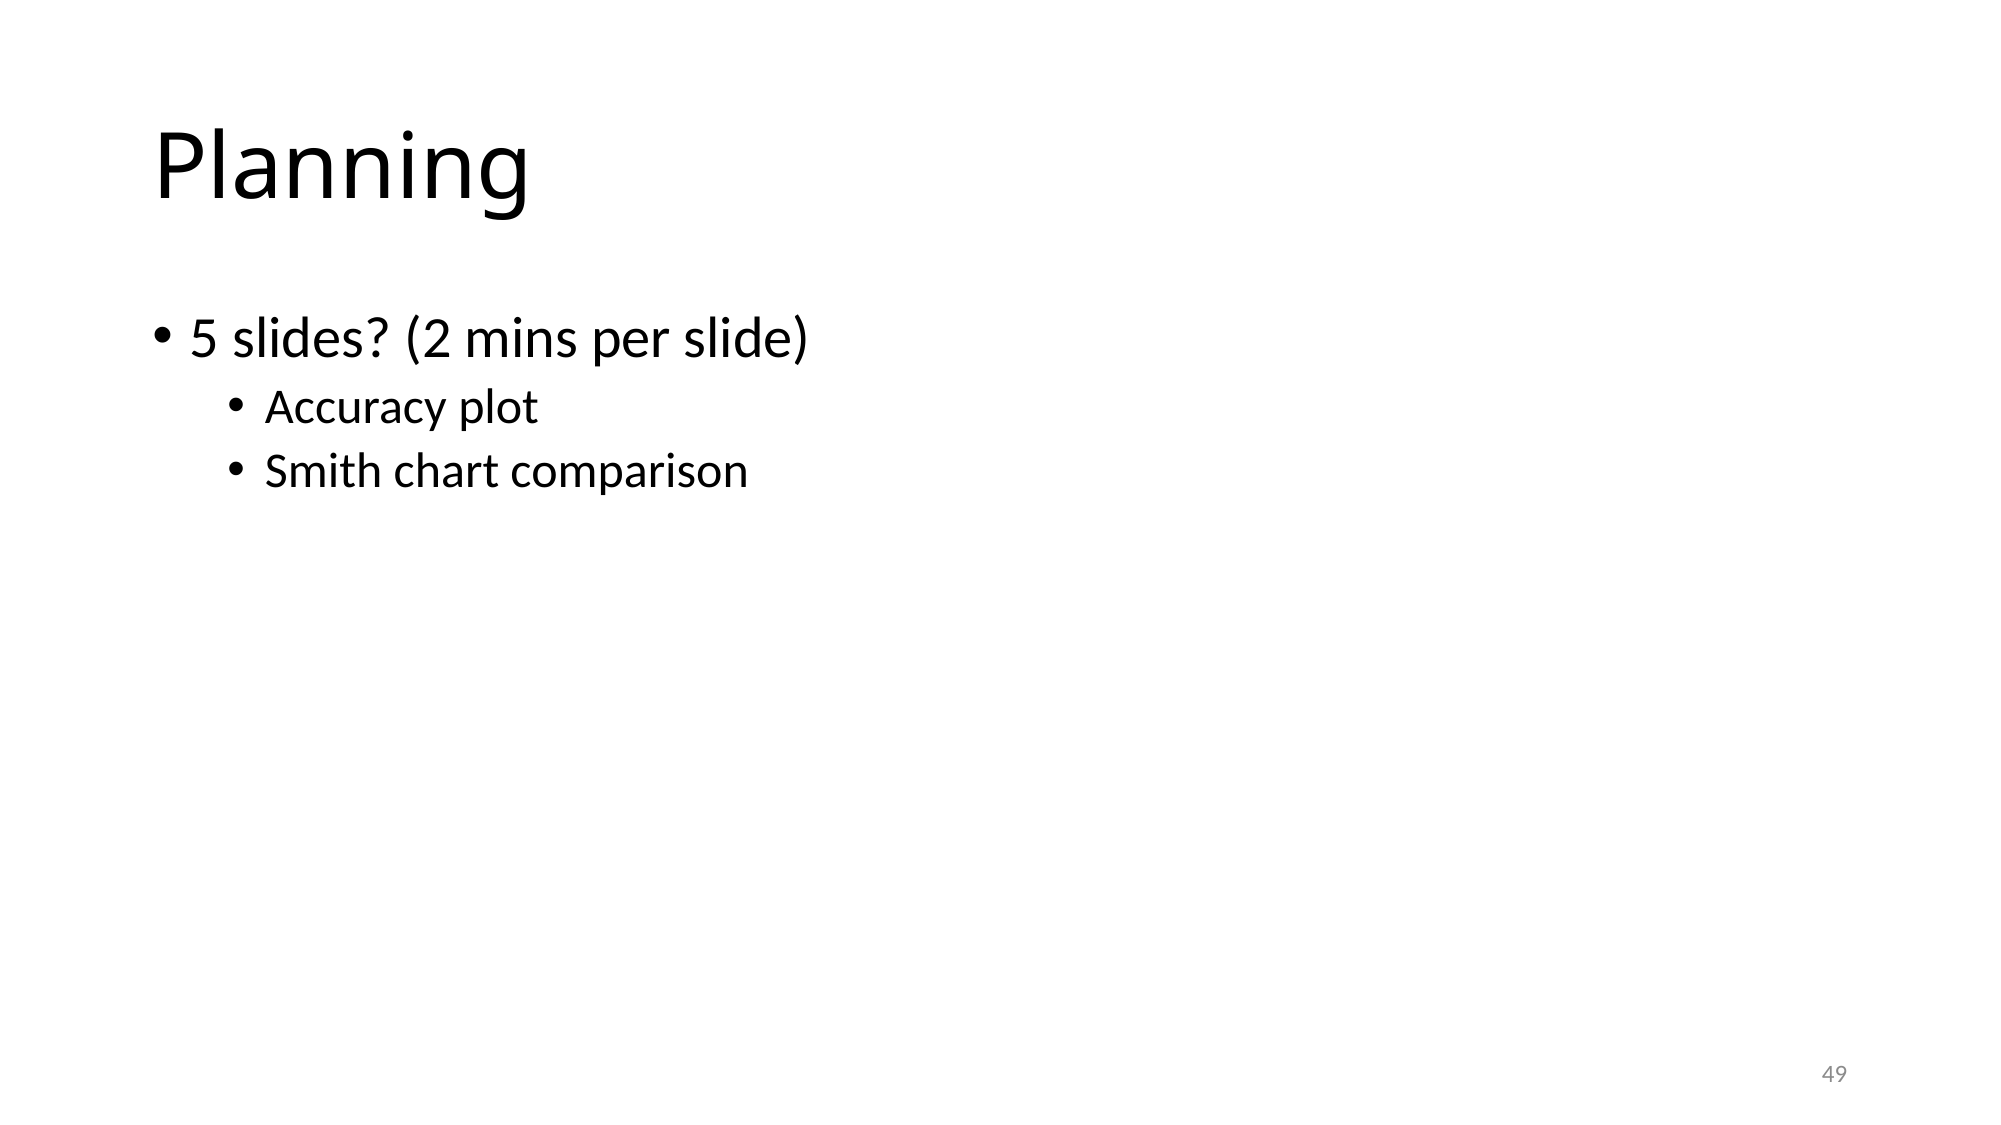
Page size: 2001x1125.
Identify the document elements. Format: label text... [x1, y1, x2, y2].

list 5 slides? (2 mins per slide) Accuracy plot Smith chart comparison [137, 299, 1863, 1014]
slide_number 49 [1412, 1042, 1863, 1103]
title Planning [137, 59, 1863, 278]
